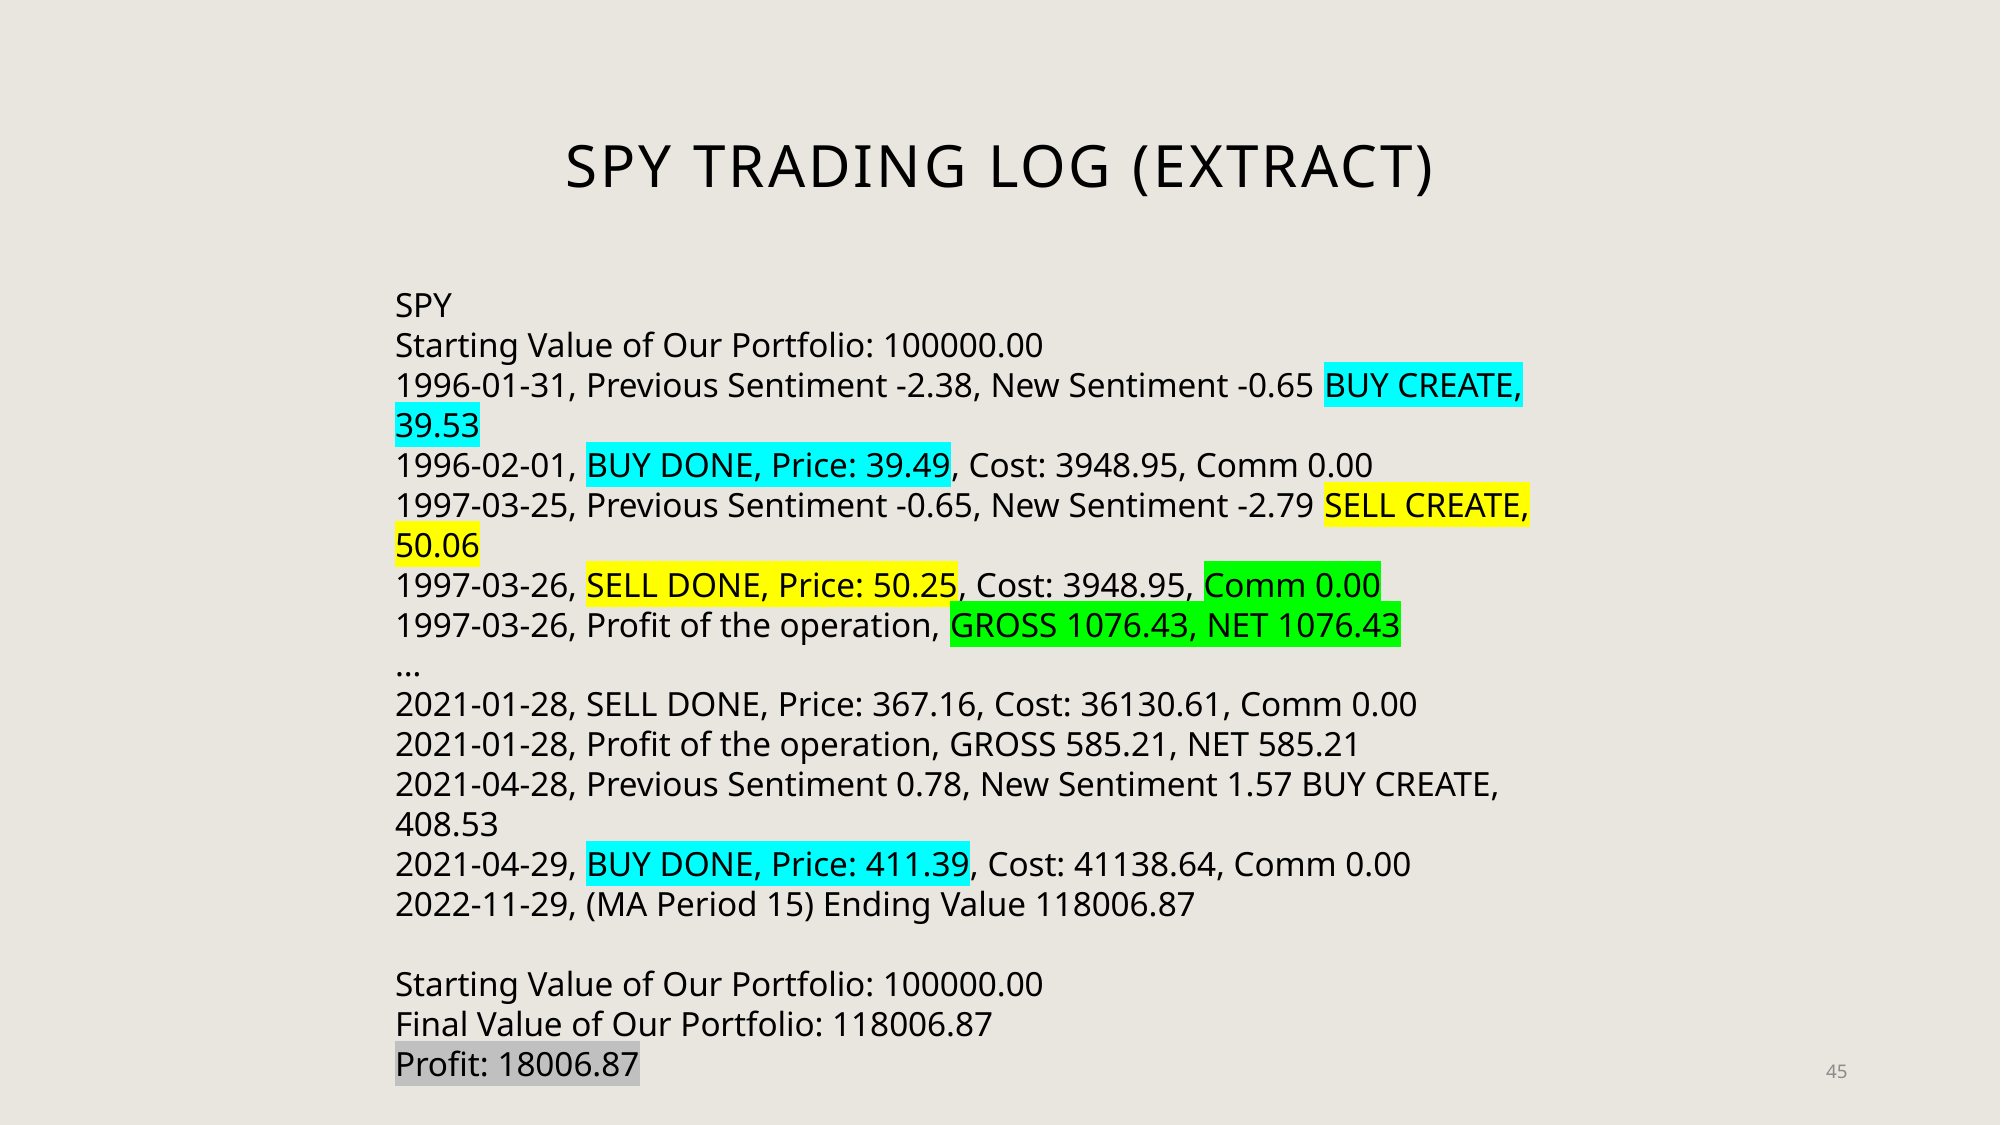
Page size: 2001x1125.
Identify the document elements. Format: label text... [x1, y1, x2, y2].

slide_number 45 [1620, 1042, 1863, 1103]
text_box SPY Starting Value of Our Portfolio: 100000.00 1996-01-31, Previous Sentiment -2.38, New Sentiment -0.65 BUY CREATE, 39.53 1996-02-01, BUY DONE, Price: 39.49, Cost: 3948.95, Comm 0.00 1997-03-25, Previous Sentiment -0.65, New Sentiment -2.79 SELL CREATE, 50.06 1997-03-26, SELL DONE, Price: 50.25, Cost: 3948.95, Comm 0.00 1997-03-26, Profit of the operation, GROSS 1076.43, NET 1076.43 … 2021-01-28, SELL DONE, Price: 367.16, Cost: 36130.61, Comm 0.00 2021-01-28, Profit of the operation, GROSS 585.21, NET 585.21 2021-04-28, Previous Sentiment 0.78, New Sentiment 1.57 BUY CREATE, 408.53 2021-04-29, BUY DONE, Price: 411.39, Cost: 41138.64, Comm 0.00 2022-11-29, (MA Period 15) Ending Value 118006.87 Starting Value of Our Portfolio: 100000.00 Final Value of Our Portfolio: 118006.87 Profit: 18006.87 [380, 276, 1620, 1125]
title SPY Trading Log (Extract) [137, 59, 1863, 278]
